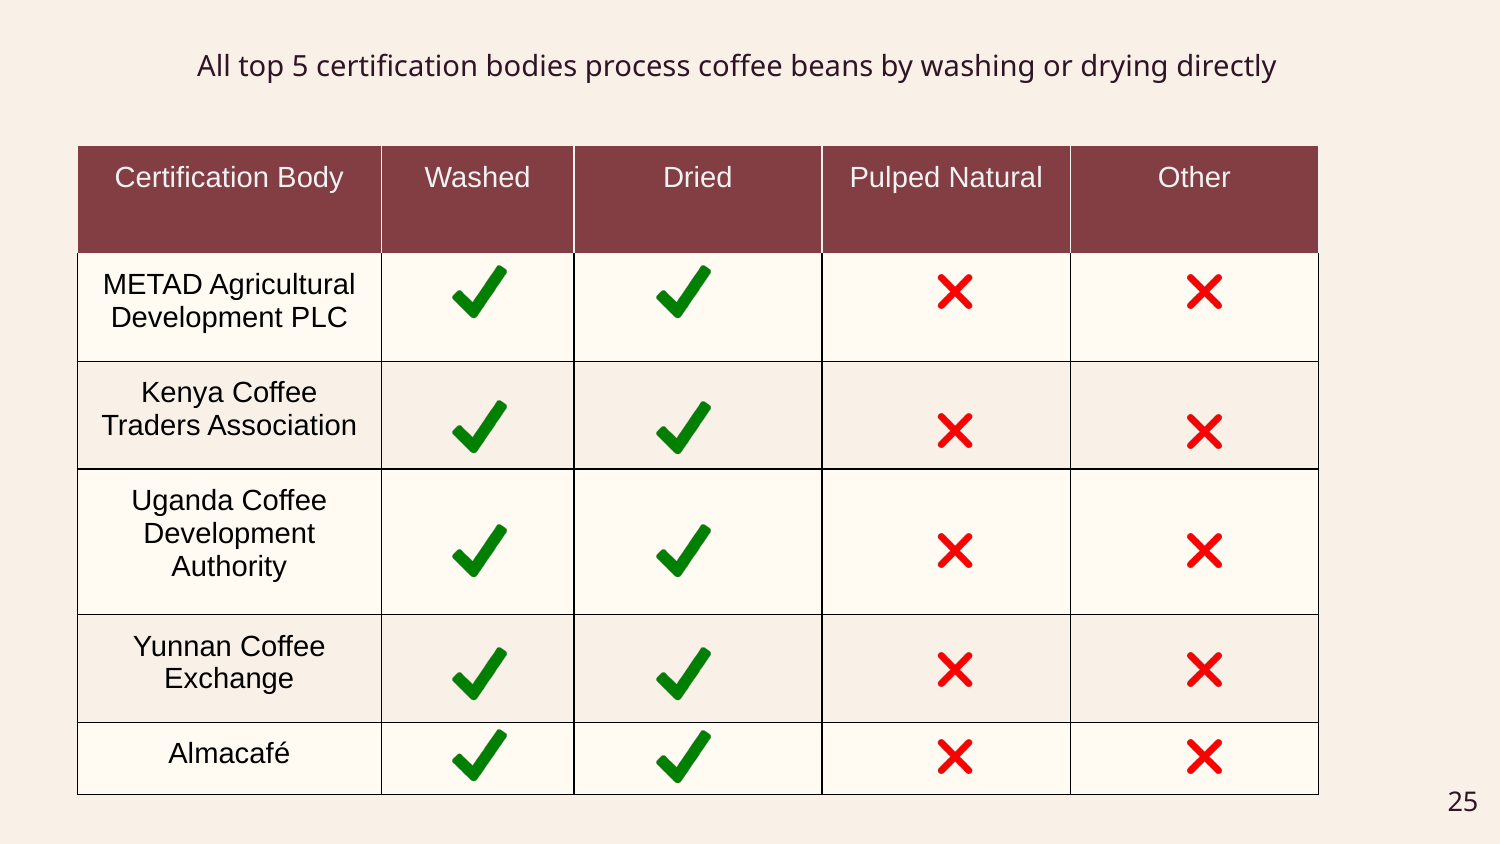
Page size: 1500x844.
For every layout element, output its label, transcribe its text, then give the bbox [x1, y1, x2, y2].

table_cell METAD Agricultural Development PLC [78, 254, 381, 361]
table_cell Almacafé [78, 723, 381, 794]
picture [452, 264, 507, 319]
table_cell [1071, 362, 1318, 468]
table_cell [823, 470, 1070, 614]
table_cell [575, 470, 821, 614]
picture [1173, 519, 1236, 582]
table_cell [382, 470, 573, 614]
picture [656, 264, 711, 319]
table_cell Kenya Coffee Traders Association [78, 362, 381, 468]
table_header Certification Body [78, 146, 381, 253]
table_header Dried [575, 146, 821, 253]
table_header Washed [382, 146, 573, 253]
table_cell [575, 362, 821, 468]
table_cell [823, 723, 924, 794]
picture [656, 523, 711, 578]
table_cell Yunnan Coffee Exchange [78, 615, 381, 722]
picture [923, 638, 987, 702]
picture [452, 523, 507, 578]
picture [452, 399, 507, 455]
picture [923, 260, 987, 323]
picture [923, 725, 987, 788]
table_cell [1071, 615, 1318, 722]
title All top 5 certification bodies process coffee beans by washing or drying directly [105, 31, 1370, 126]
table_cell [382, 723, 573, 794]
table_cell [575, 615, 821, 722]
table_cell [984, 723, 1070, 794]
table_cell [382, 254, 573, 361]
table_cell [382, 615, 573, 722]
slide_number ‹#› [1403, 769, 1494, 835]
picture [1173, 260, 1236, 323]
table_cell [1071, 470, 1318, 614]
table_cell [1234, 723, 1318, 794]
picture [1173, 638, 1236, 702]
picture [923, 399, 987, 463]
picture [656, 729, 711, 784]
table_cell [823, 254, 1070, 361]
table_cell [823, 615, 1070, 722]
picture [656, 400, 711, 455]
picture [923, 519, 987, 582]
picture [452, 646, 507, 702]
table_cell [575, 254, 821, 361]
table_cell [382, 362, 573, 468]
table_header Pulped Natural [823, 146, 1070, 253]
table_cell Uganda Coffee Development Authority [78, 470, 381, 614]
table_cell [1071, 254, 1318, 361]
table_cell [575, 723, 821, 794]
table_cell [1071, 723, 1174, 794]
table_cell [823, 362, 1070, 468]
picture [452, 727, 507, 783]
picture [1173, 725, 1236, 788]
table_header Other [1071, 146, 1318, 253]
picture [1173, 400, 1236, 463]
picture [656, 646, 711, 702]
